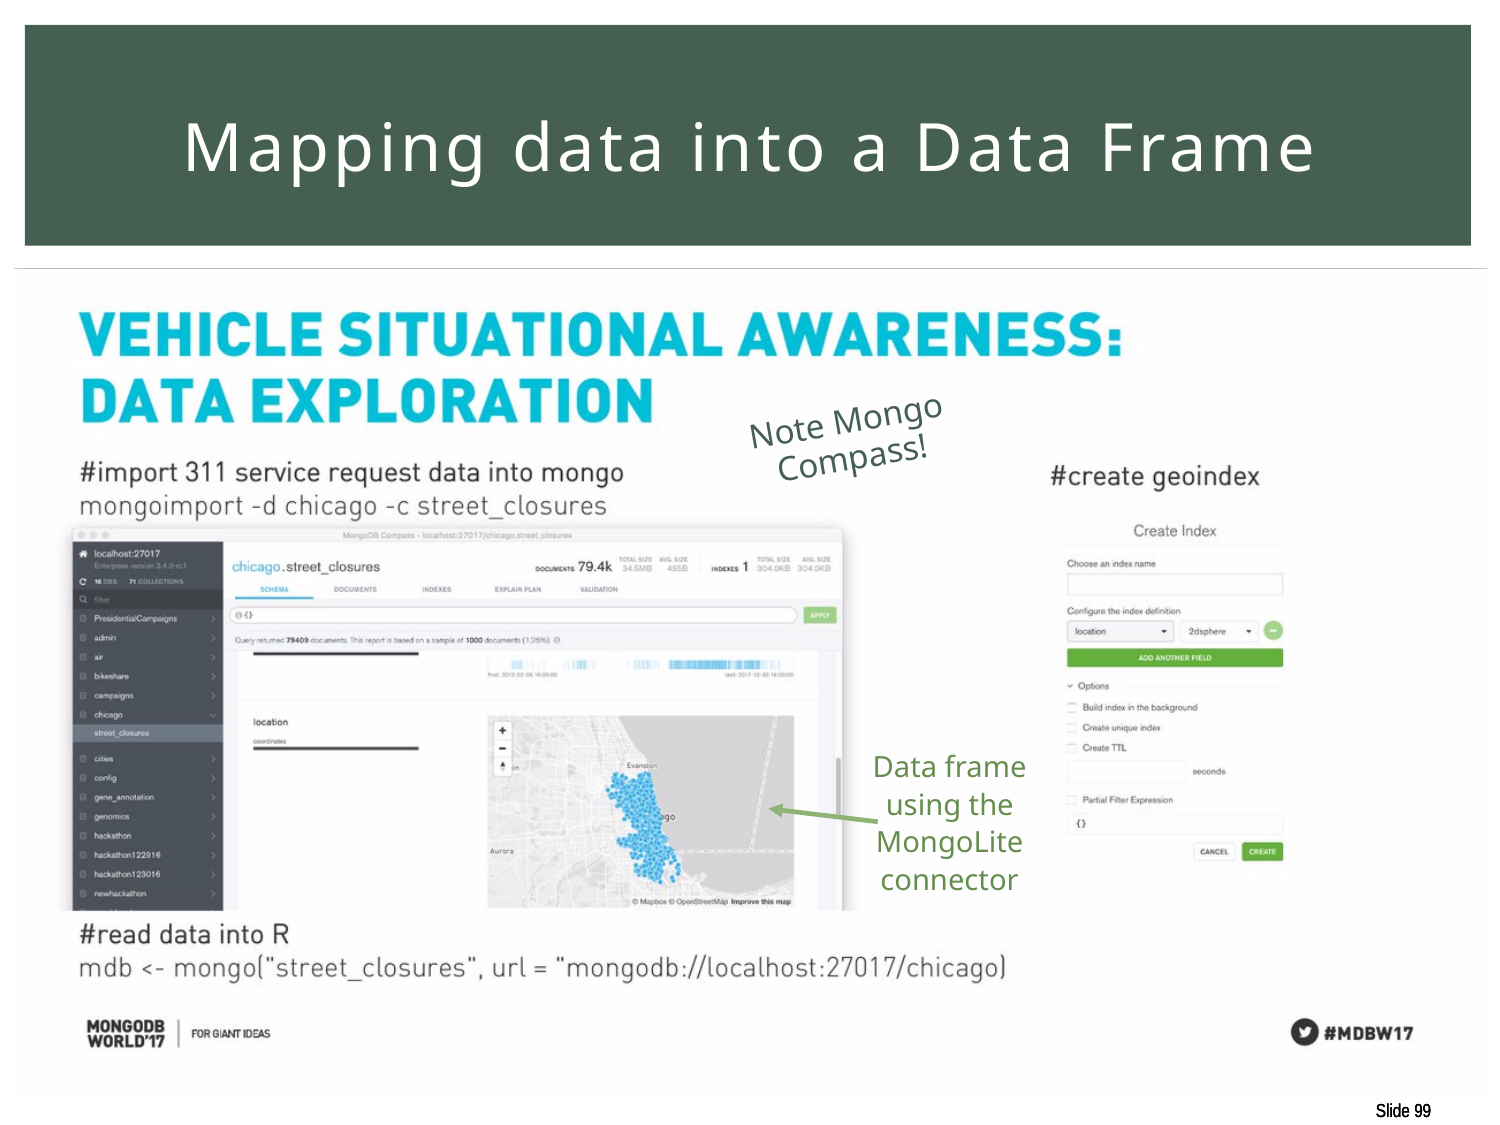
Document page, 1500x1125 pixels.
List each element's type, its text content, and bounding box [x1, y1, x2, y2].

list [13, 262, 1488, 1097]
title Mapping data into a Data Frame [62, 58, 1438, 232]
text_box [768, 808, 878, 822]
